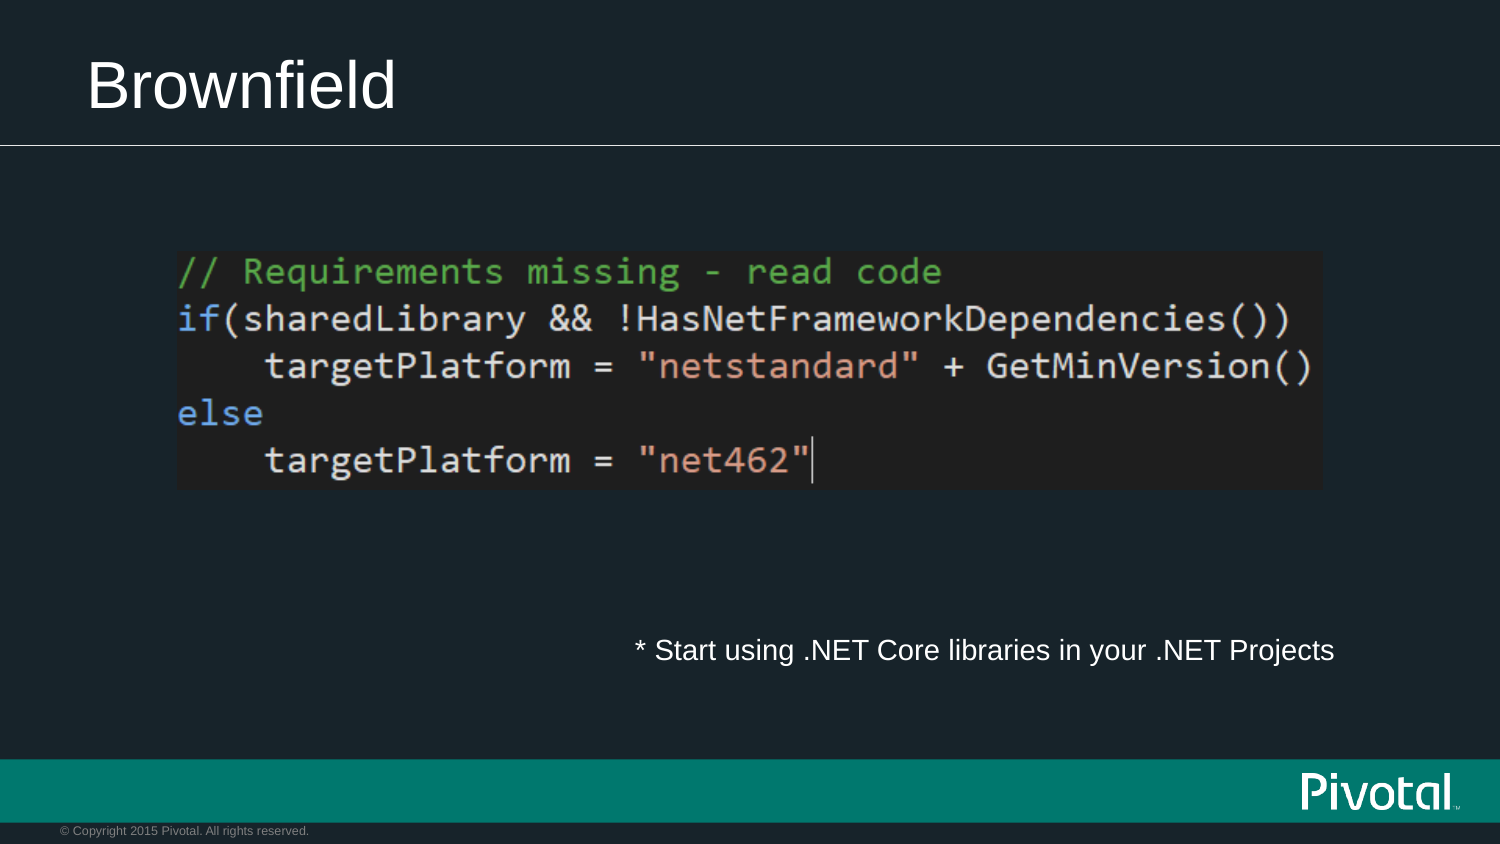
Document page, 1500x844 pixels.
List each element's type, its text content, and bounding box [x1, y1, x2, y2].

title Brownfield [75, 52, 1425, 113]
picture [177, 251, 1323, 490]
text_box * Start using .NET Core libraries in your .NET Projects [619, 616, 1404, 698]
picture [1302, 773, 1460, 810]
